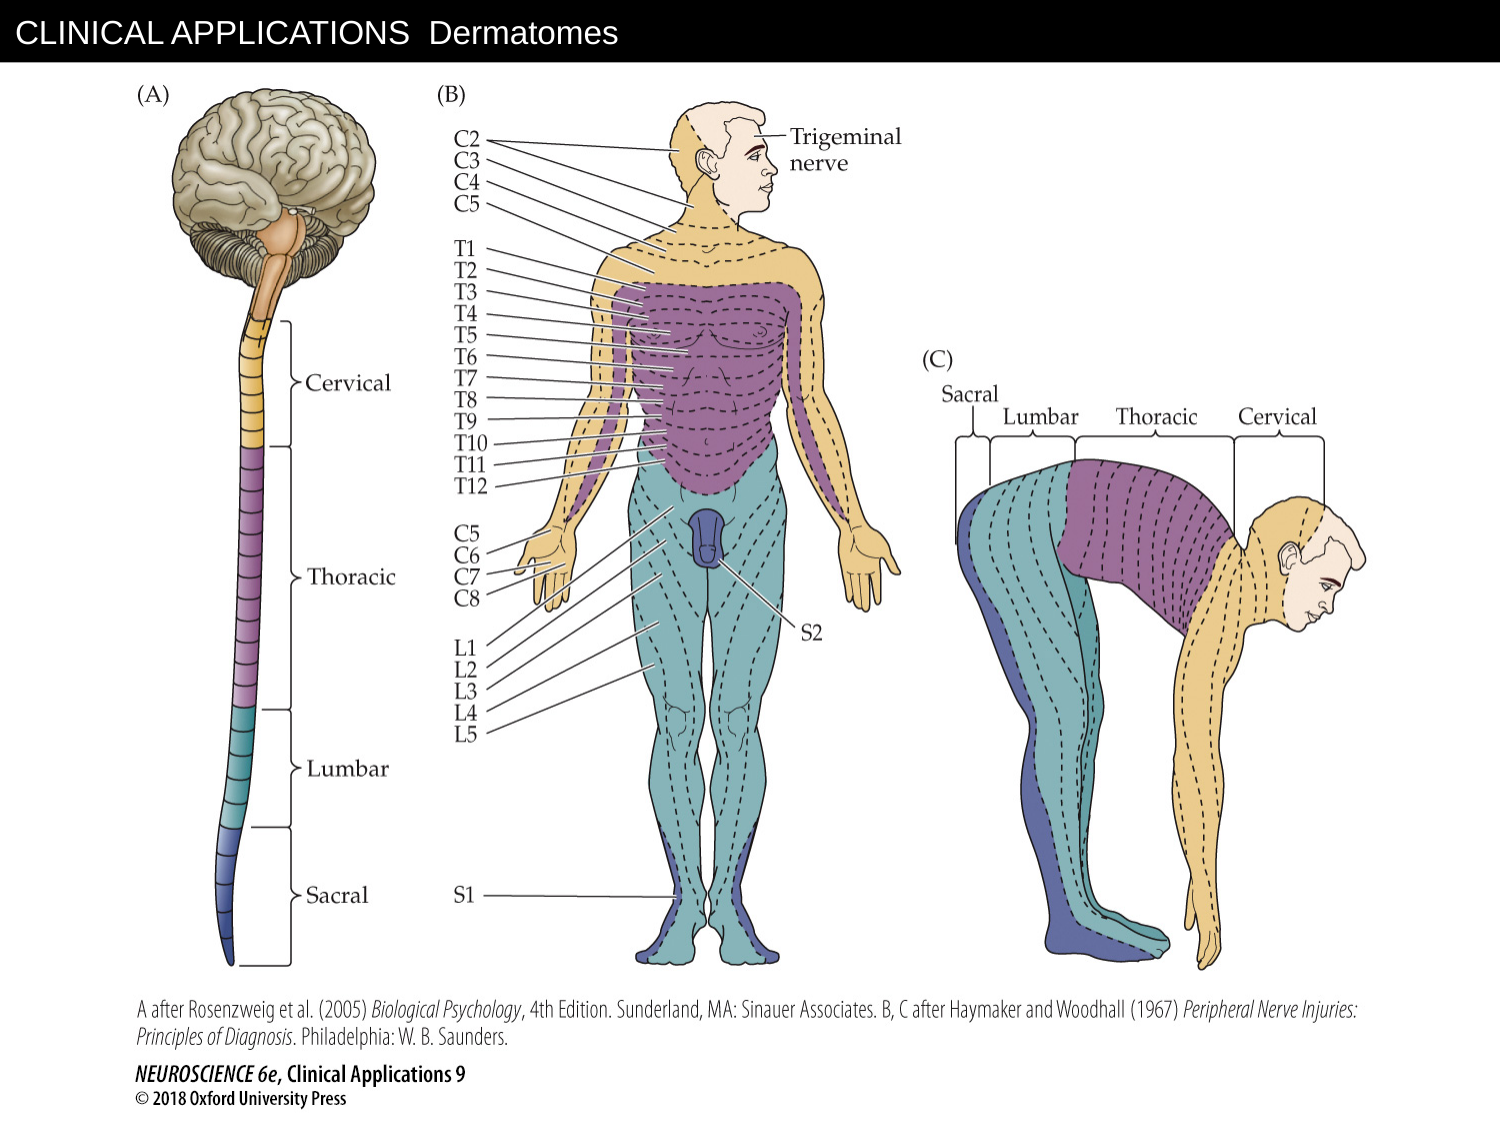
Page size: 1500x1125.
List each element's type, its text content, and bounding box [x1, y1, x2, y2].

title CLINICAL APPLICATIONS Dermatomes [0, 0, 1500, 63]
picture [124, 74, 1376, 1113]
